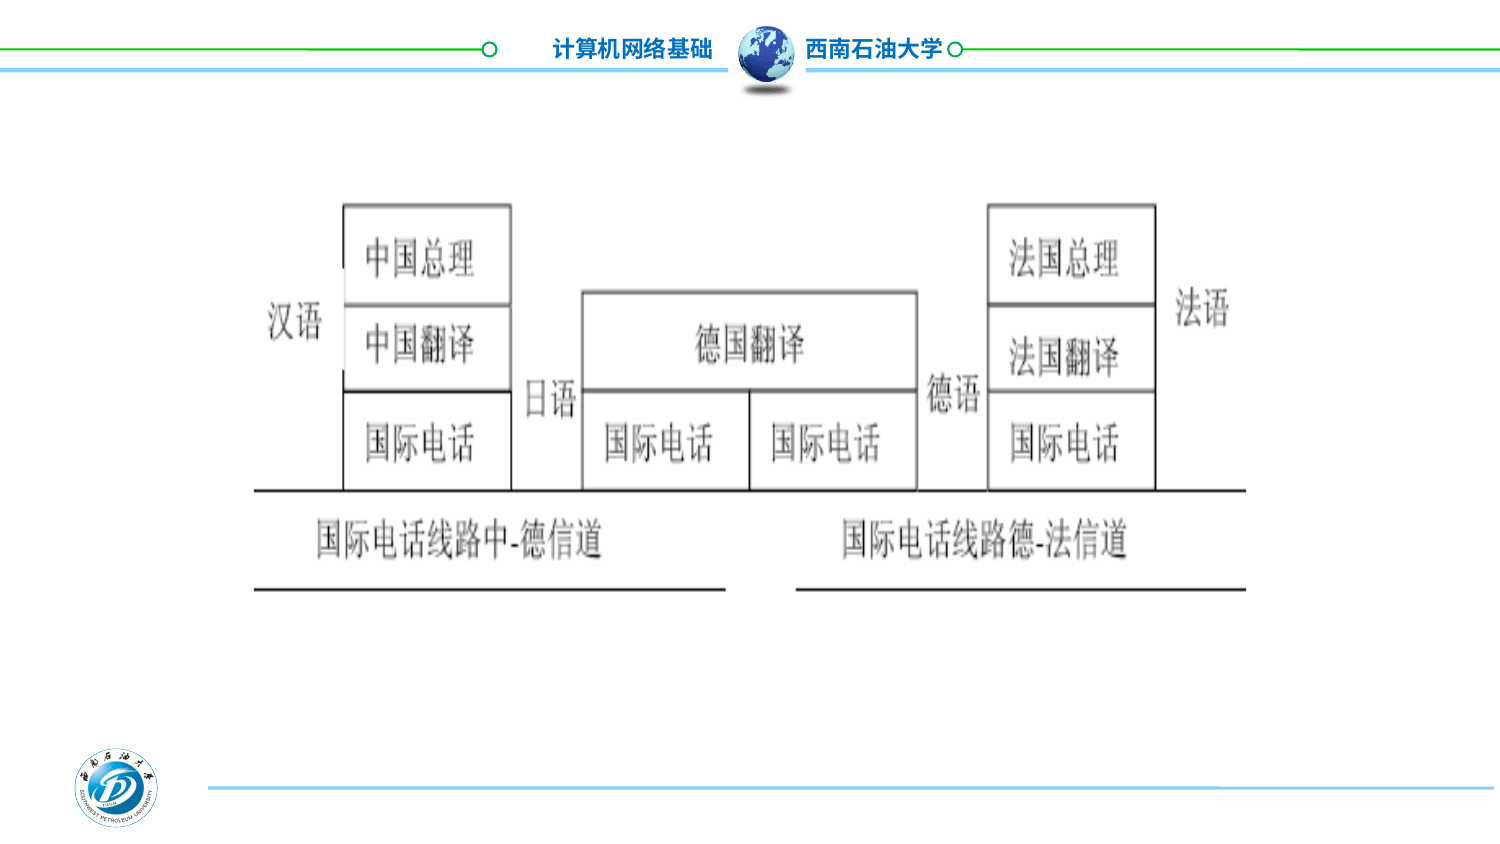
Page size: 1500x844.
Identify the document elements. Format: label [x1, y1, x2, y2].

slide_number [1014, 782, 1299, 839]
picture [736, 24, 796, 100]
picture [74, 748, 158, 828]
picture [253, 186, 1247, 608]
